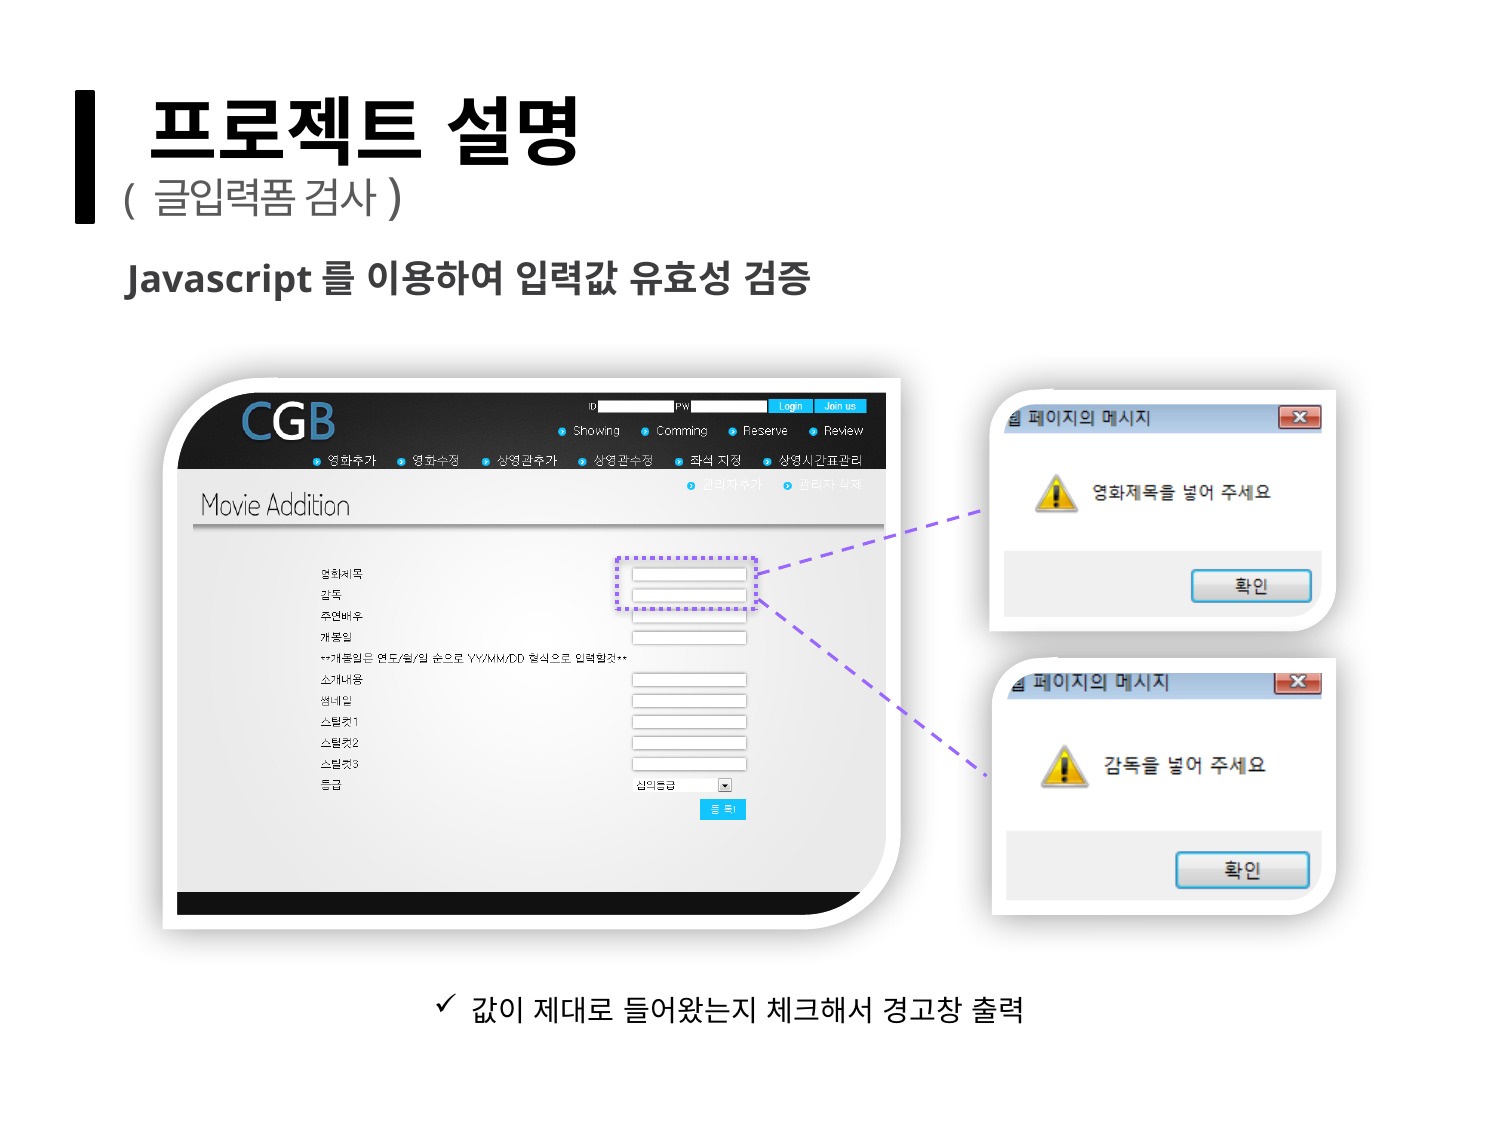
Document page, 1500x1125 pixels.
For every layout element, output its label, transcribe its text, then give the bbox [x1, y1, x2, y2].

picture [169, 385, 894, 923]
text_box [75, 90, 95, 224]
text_box 값이 제대로 들어왔는지 체크해서 경고창 출력 [419, 984, 1093, 1035]
text_box 프로젝트 설명 [133, 77, 599, 182]
text_box Javascript를 이용하여 입력값 유효성 검증 [112, 247, 839, 327]
text_box ( 글입력폼 검사) [108, 155, 418, 231]
picture [996, 396, 1330, 625]
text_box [616, 558, 757, 610]
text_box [757, 510, 982, 575]
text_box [758, 599, 987, 777]
picture [998, 665, 1330, 908]
